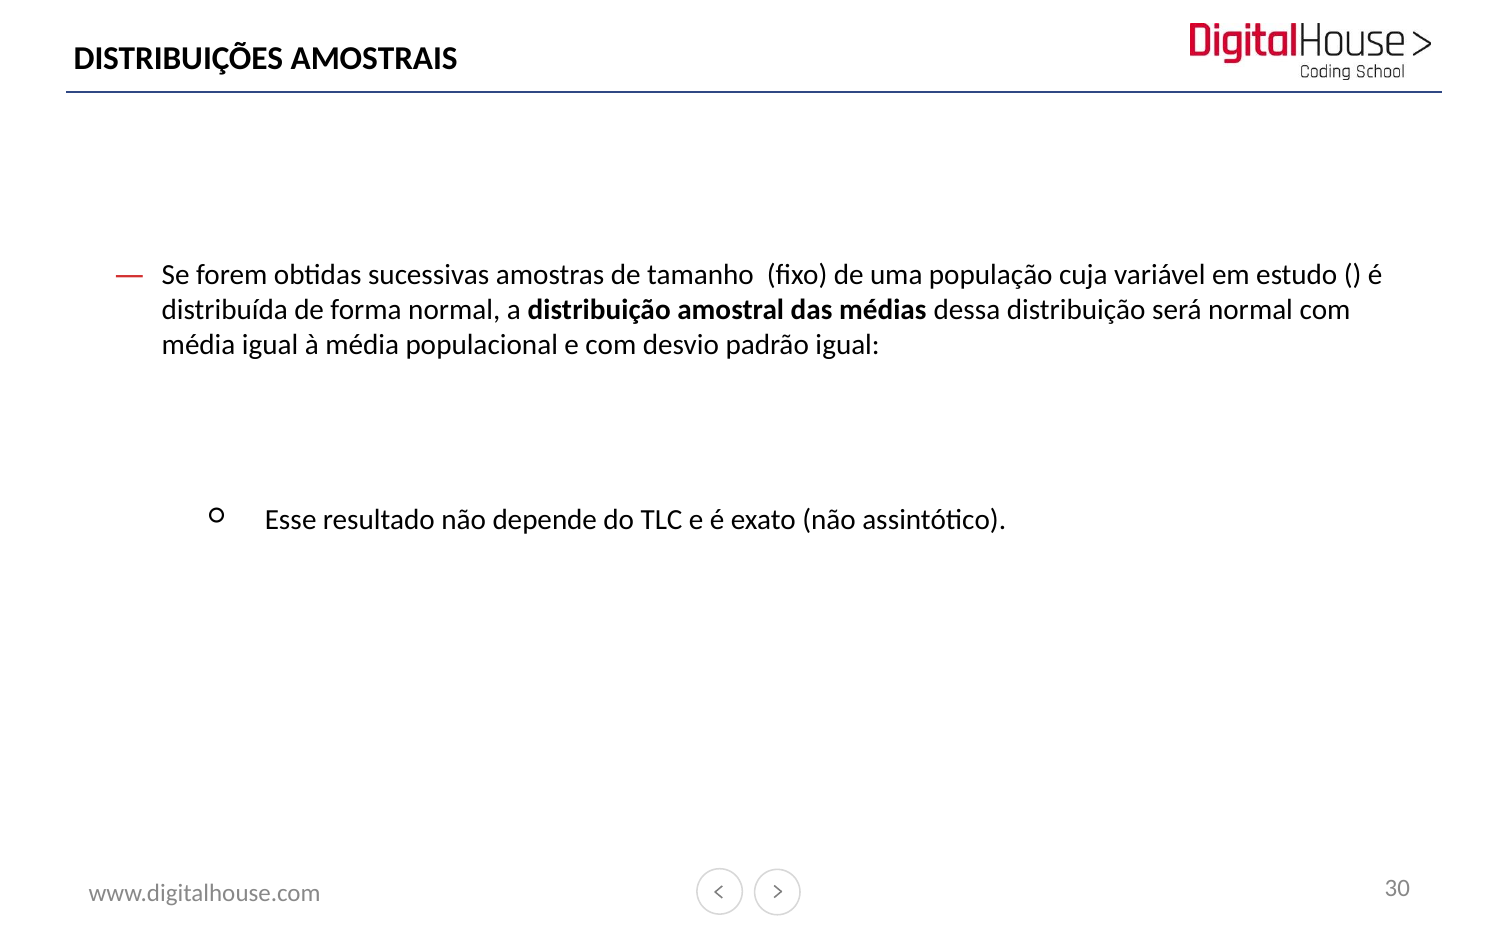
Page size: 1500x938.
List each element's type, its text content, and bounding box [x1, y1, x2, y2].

slide_number 30 [1074, 861, 1425, 911]
title DISTRIBUIÇÕES AMOSTRAIS [73, 23, 1074, 89]
picture [1190, 23, 1431, 80]
